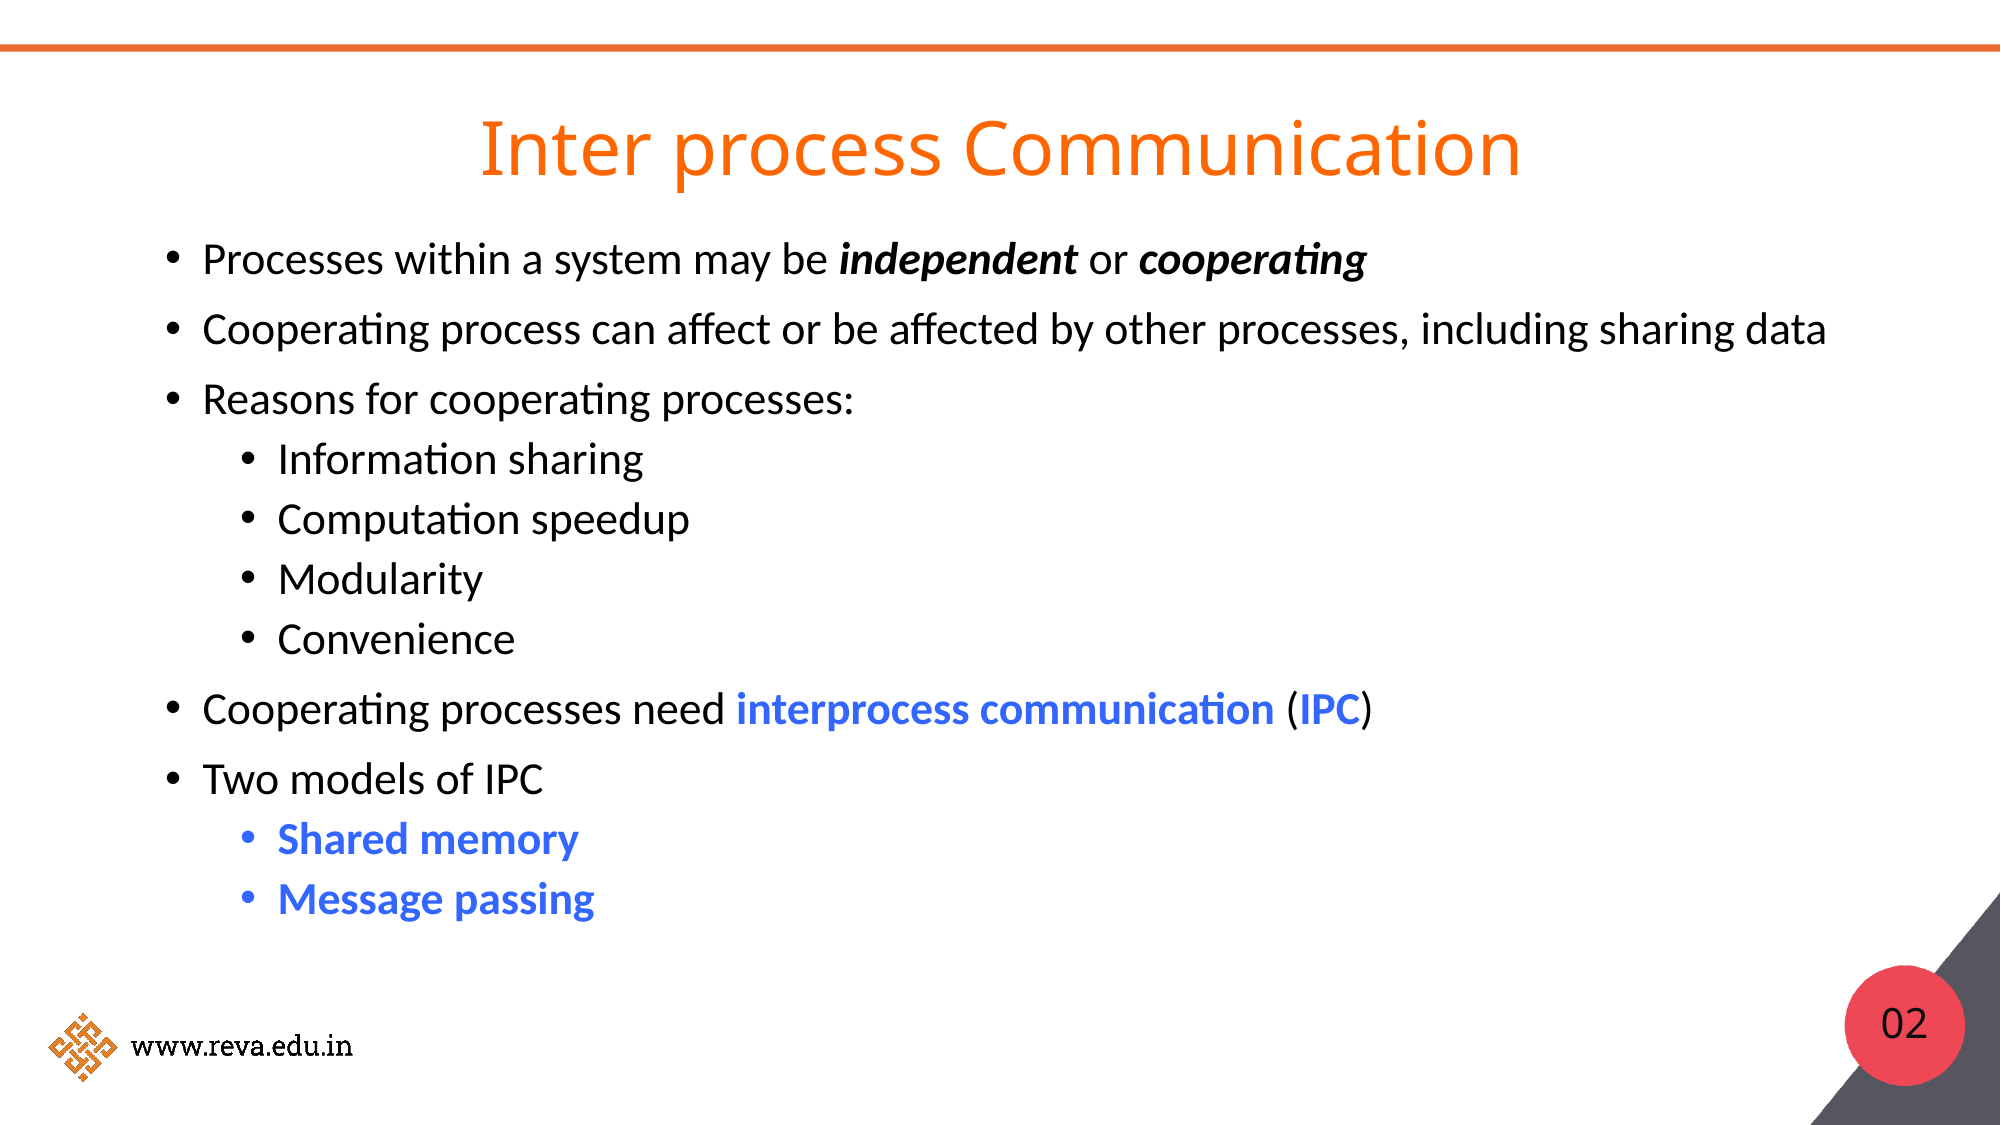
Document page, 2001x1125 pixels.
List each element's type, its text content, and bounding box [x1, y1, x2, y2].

title Inter process Communication [392, 51, 1612, 227]
text_box Processes within a system may be independent or cooperating Cooperating process can affect or be affected by other processes, including sharing data Reasons for cooperating processes: Information sharing Computation speedup Modularity Convenience Cooperating processes need interprocess communication (IPC) Two models of IPC Shared memory Message passing [150, 227, 1850, 971]
text_box 02 [1865, 989, 1944, 1054]
picture [31, 1003, 366, 1092]
picture [1801, 882, 2000, 1125]
